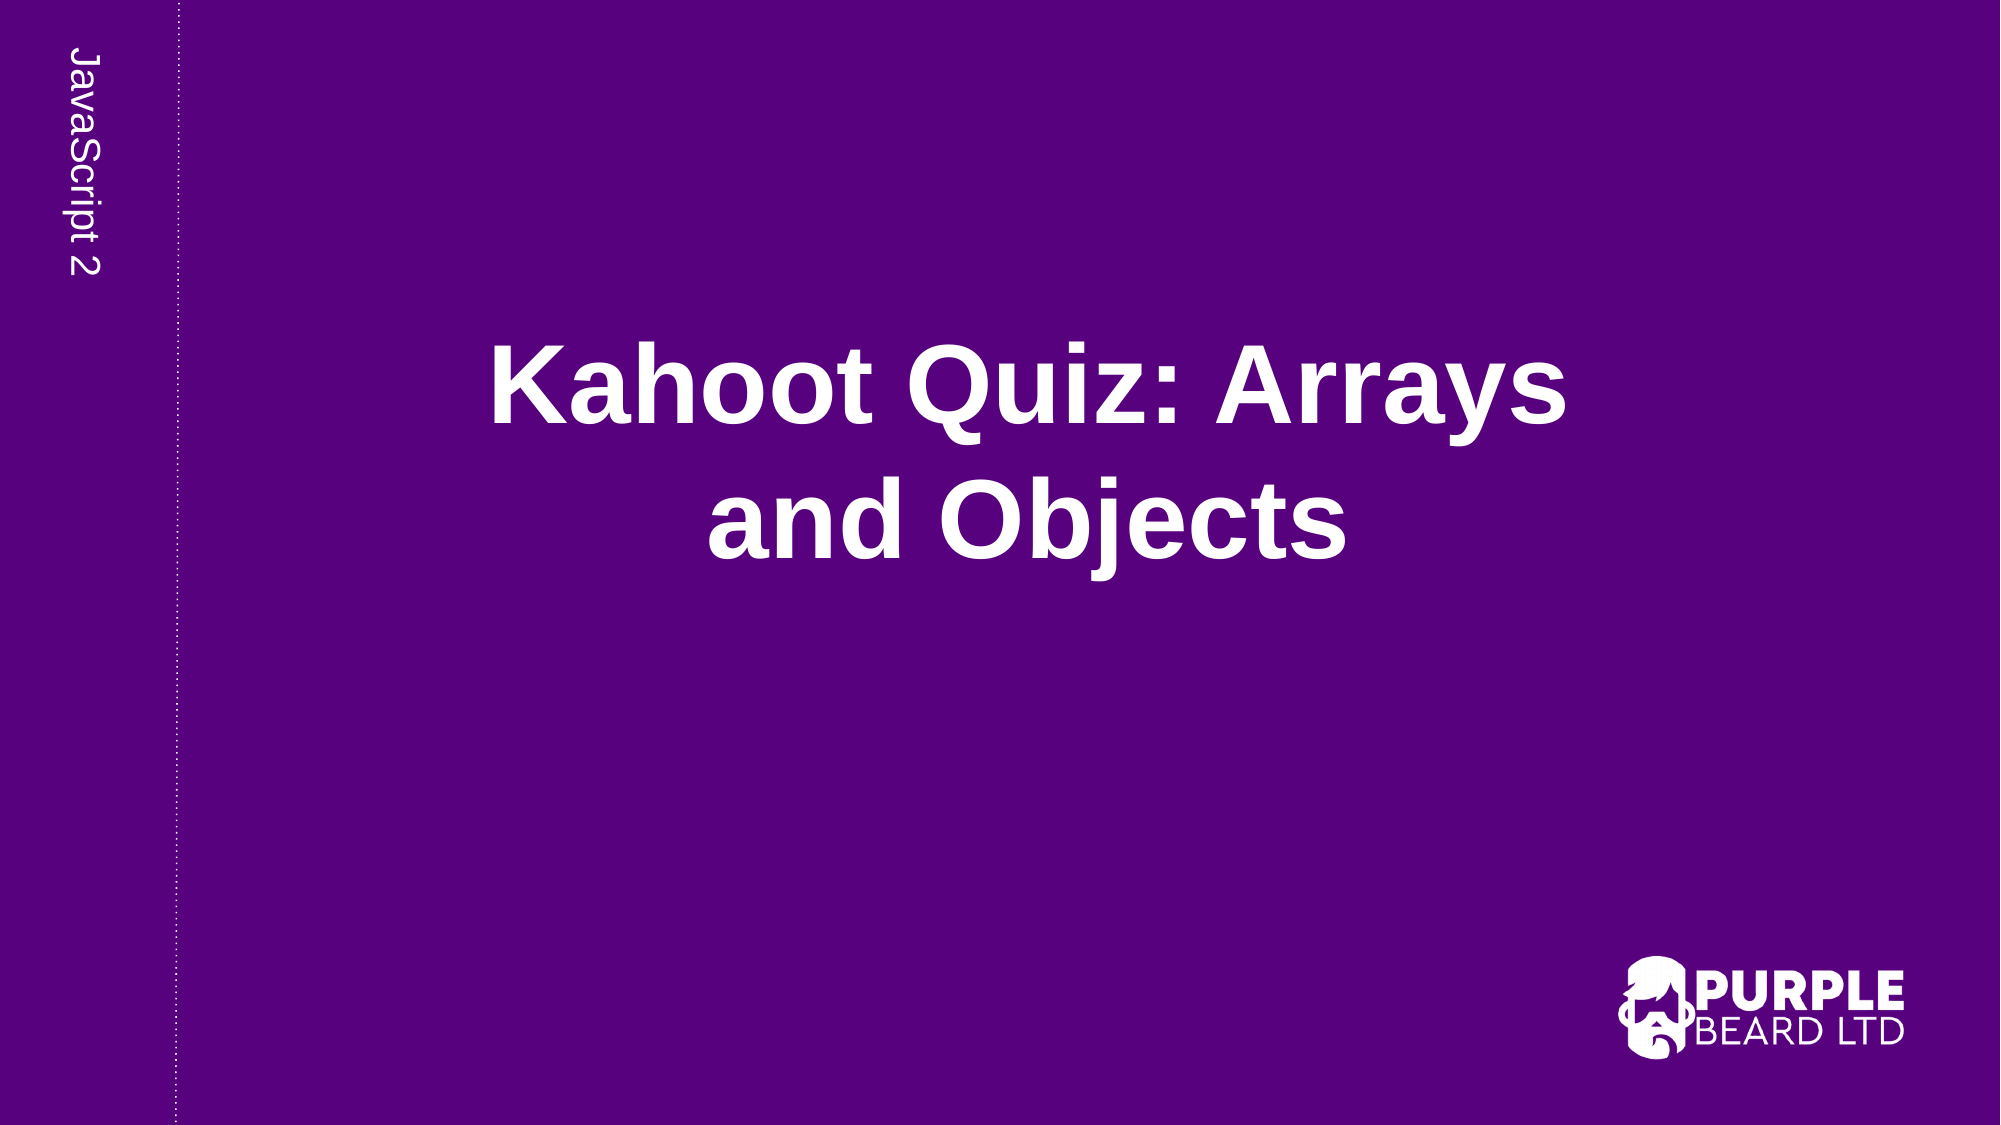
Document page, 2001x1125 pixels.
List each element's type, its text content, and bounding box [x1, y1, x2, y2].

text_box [175, 0, 180, 1125]
title Kahoot Quiz: Arrays and Objects [413, 309, 1644, 543]
picture [1581, 870, 1947, 1125]
title JavaScript 2 [0, 47, 114, 708]
